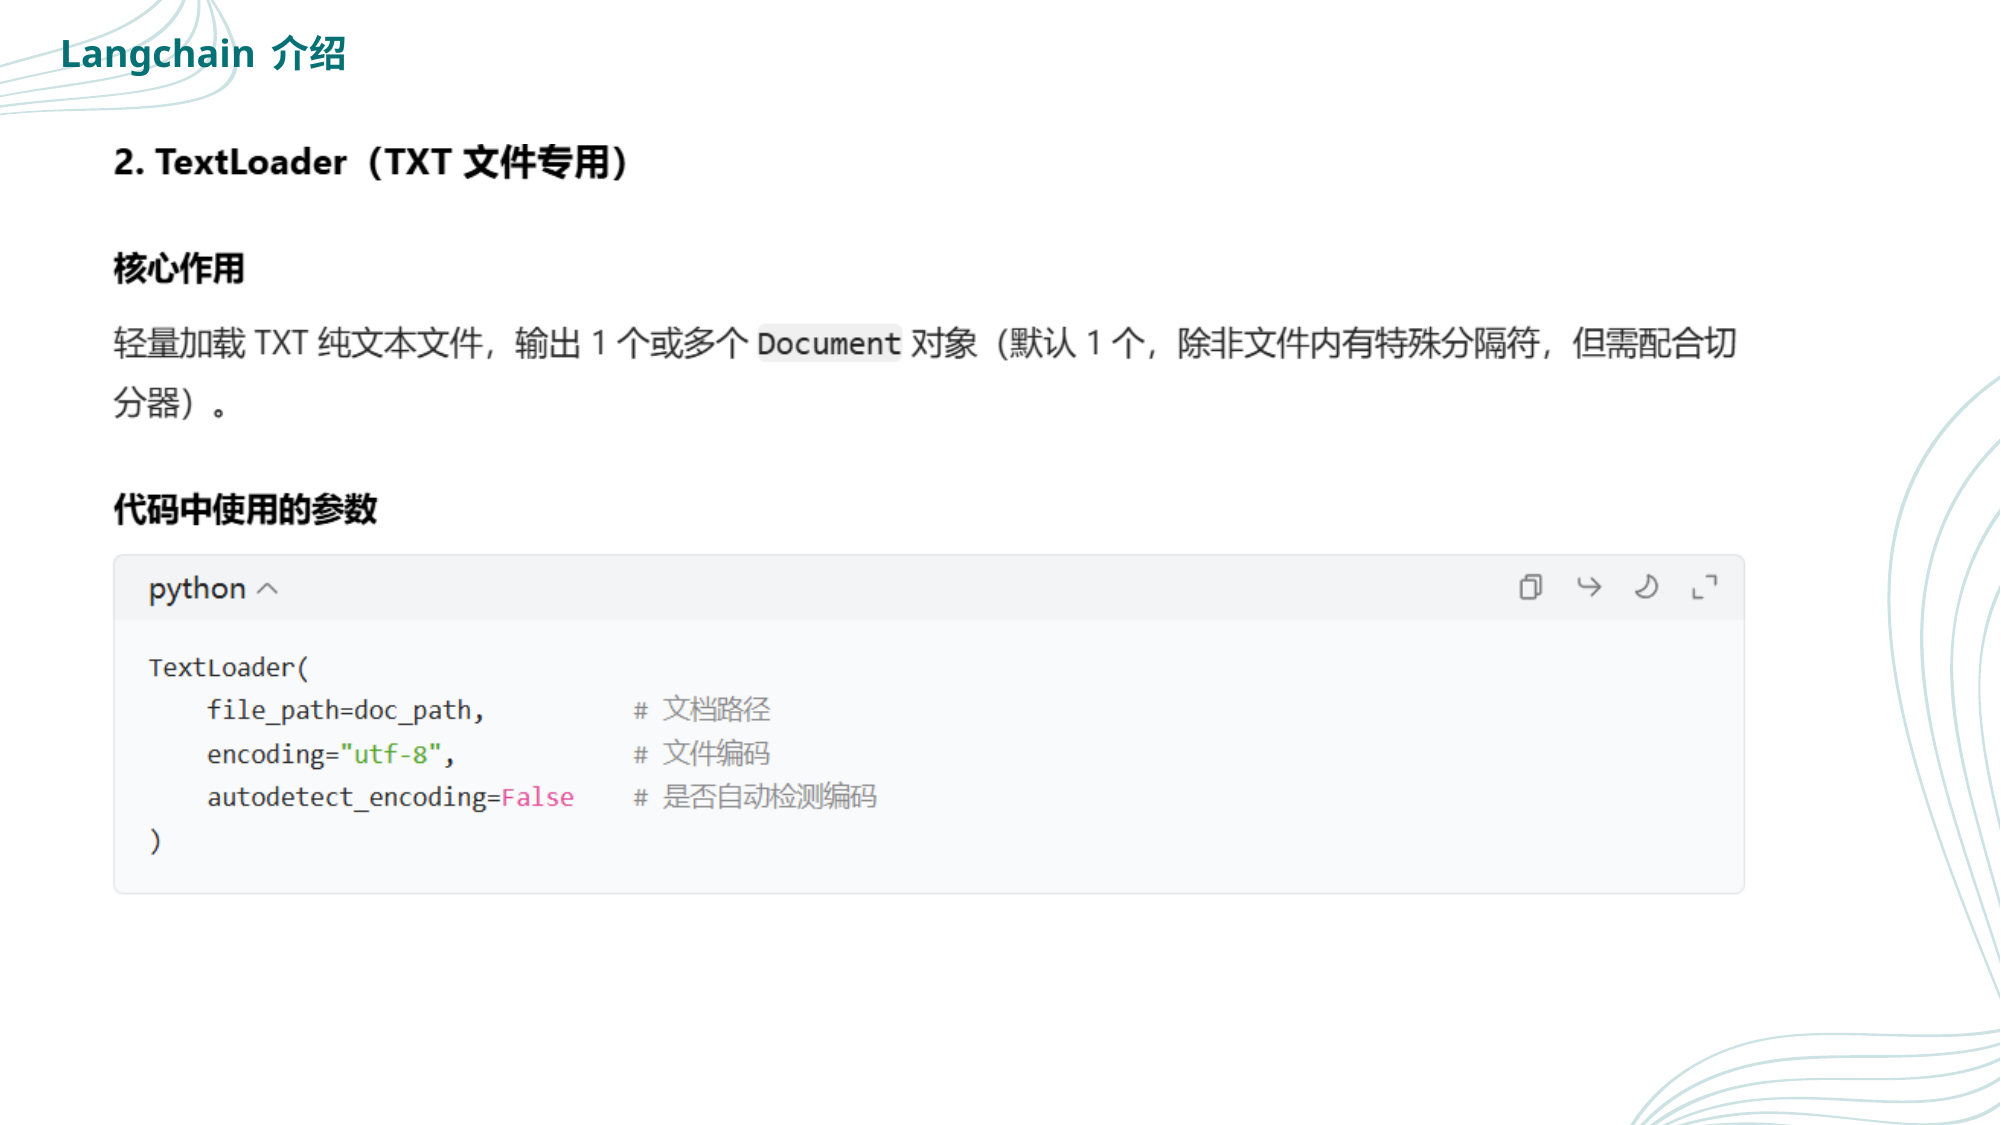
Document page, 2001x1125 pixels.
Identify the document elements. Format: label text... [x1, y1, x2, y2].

text_box Langchain 介绍 [45, 22, 647, 83]
picture [89, 144, 1785, 945]
